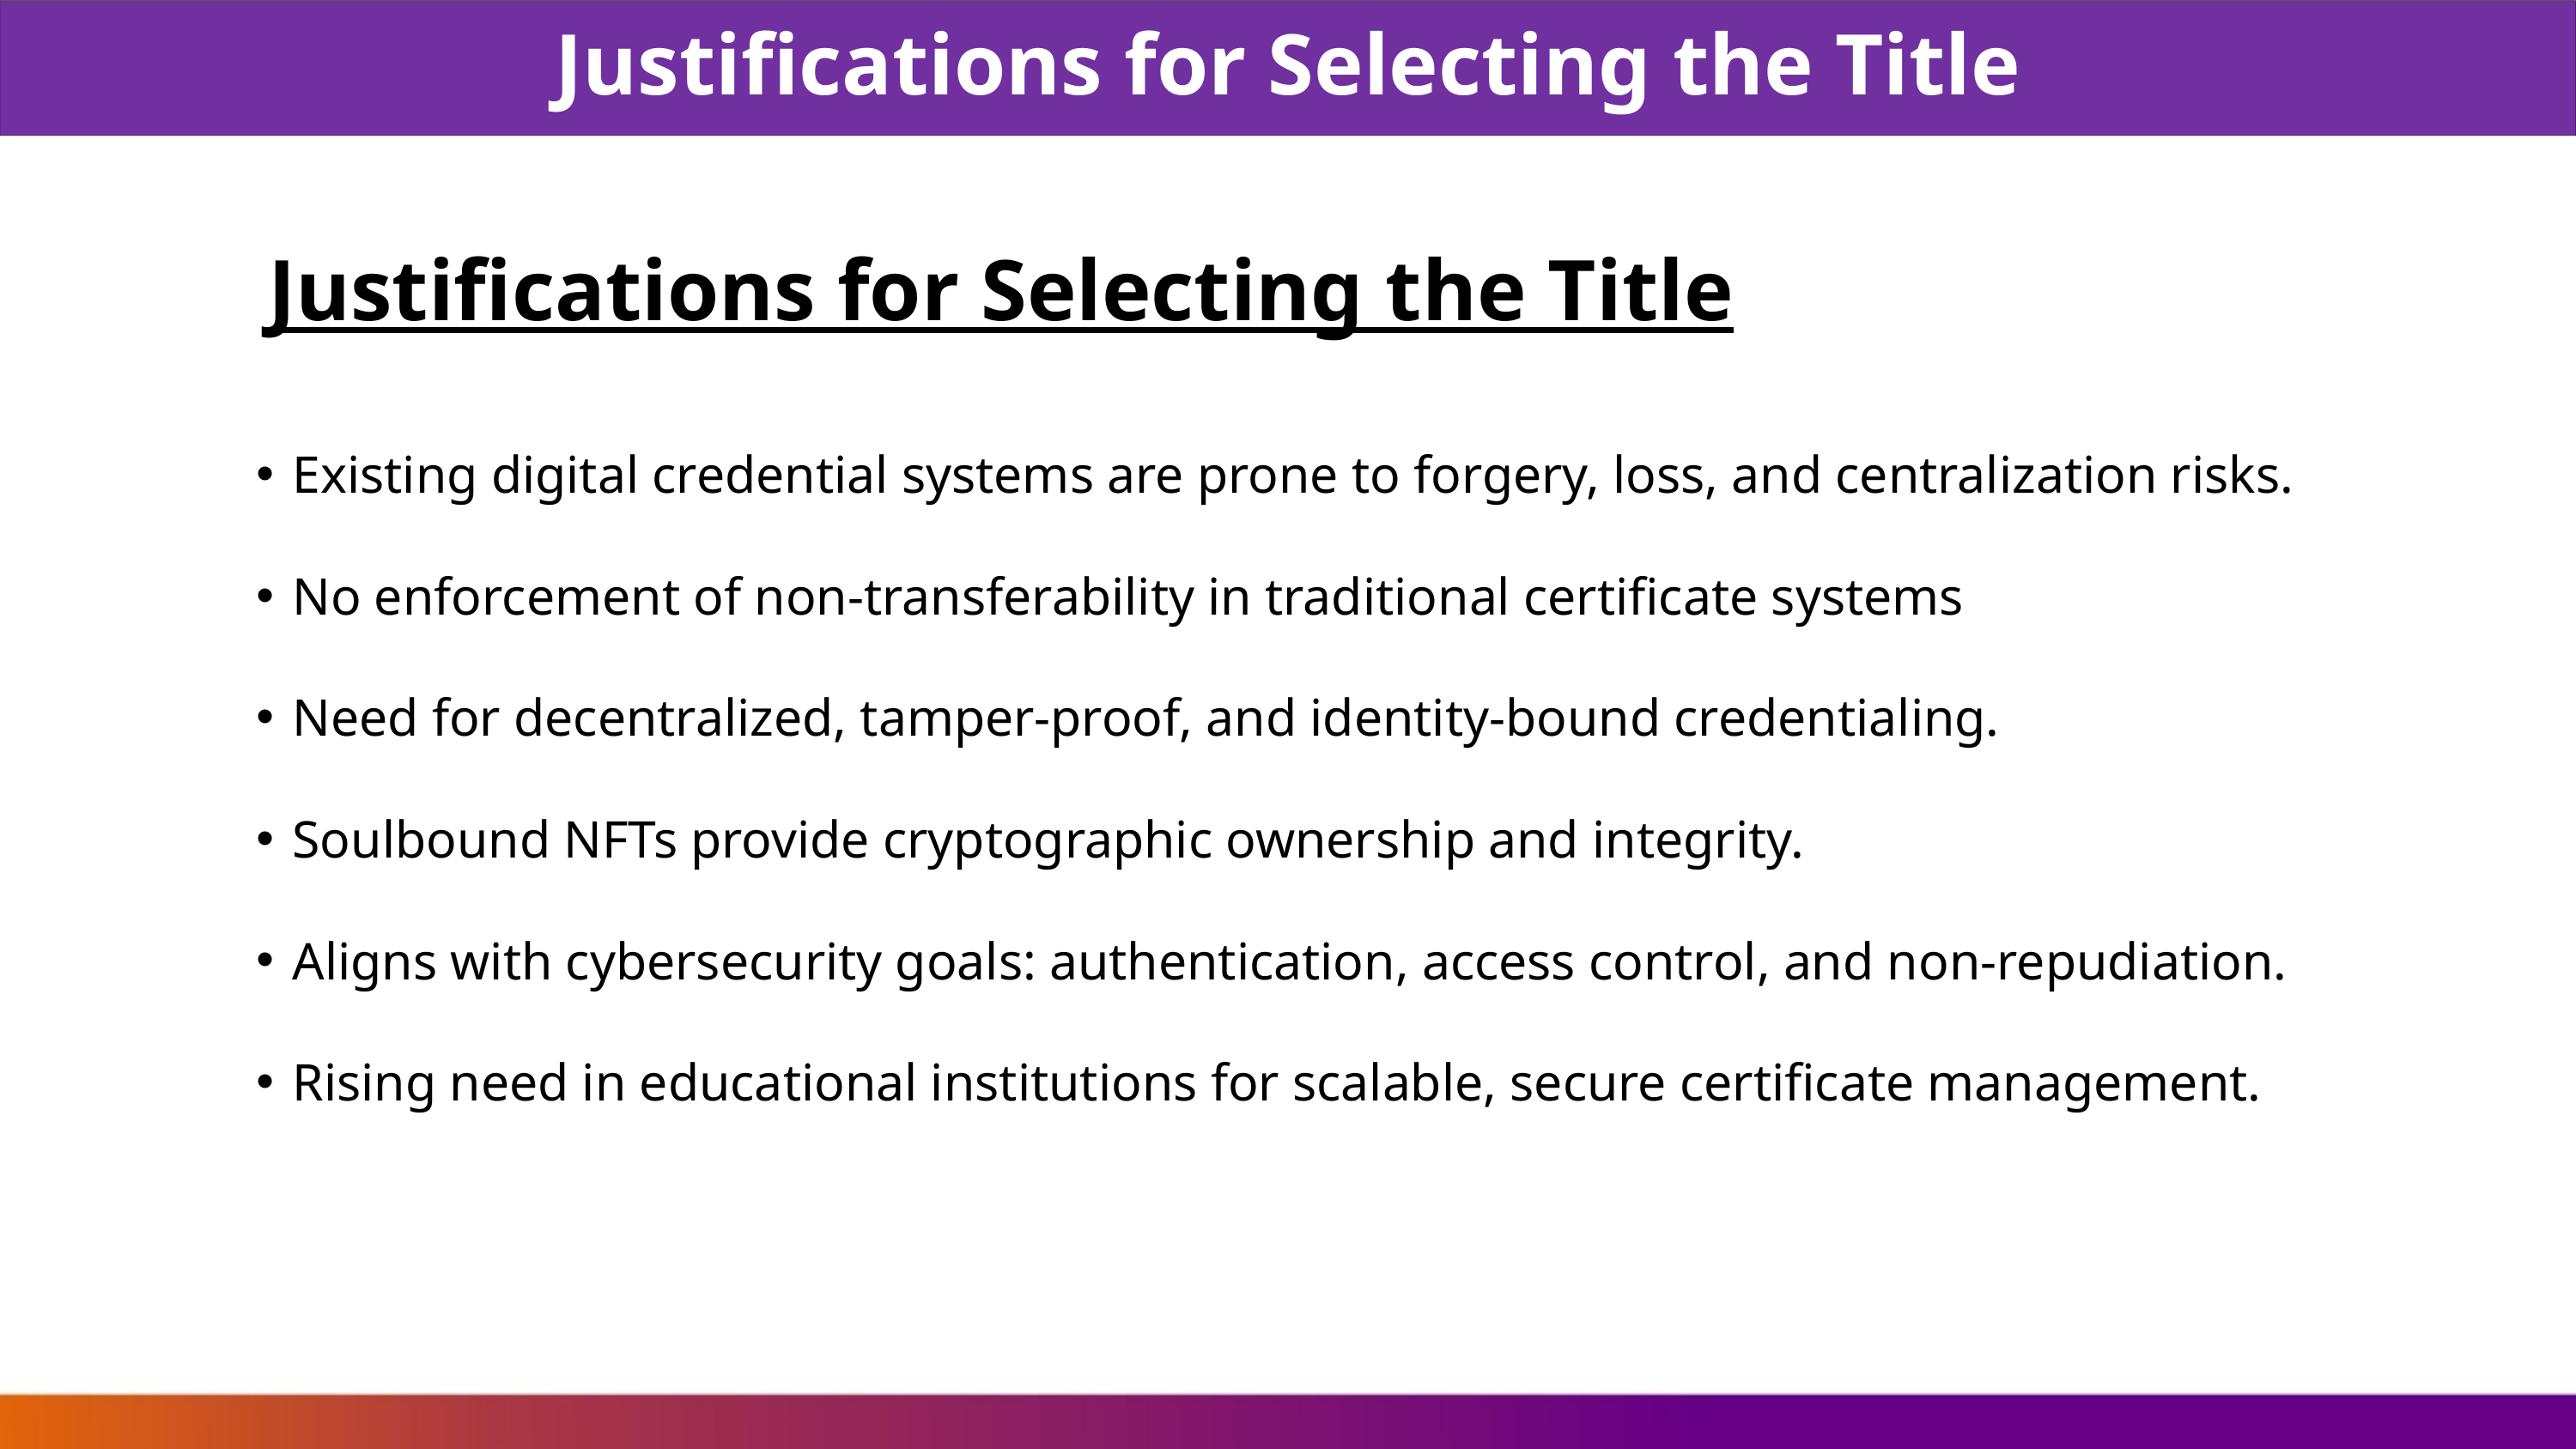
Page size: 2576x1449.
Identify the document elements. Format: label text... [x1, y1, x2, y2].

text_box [0, 0, 2576, 136]
text_box Existing digital credential systems are prone to forgery, loss, and centralization risks. No enforcement of non-transferability in traditional certificate systems Need for decentralized, tamper-proof, and identity-bound credentialing. Soulbound NFTs provide cryptographic ownership and integrity. Aligns with cybersecurity goals: authentication, access control, and non-repudiation. Rising need in educational institutions for scalable, secure certificate management. [220, 442, 2356, 1173]
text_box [0, 1375, 2576, 1449]
text_box Justifications for Selecting the Title [220, 246, 1782, 338]
